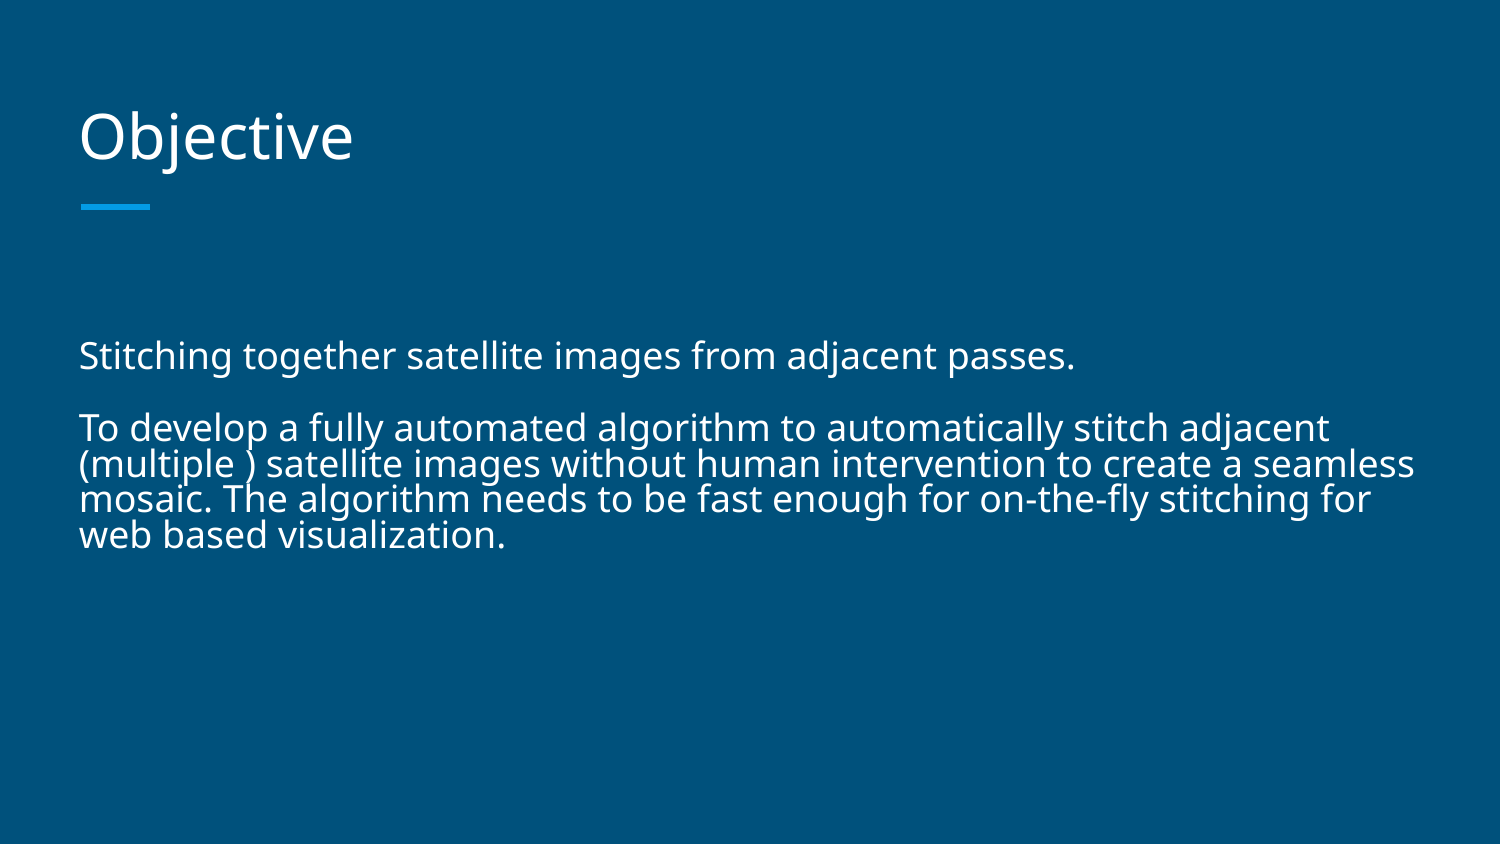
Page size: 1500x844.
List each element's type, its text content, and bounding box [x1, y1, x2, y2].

list Stitching together satellite images from adjacent passes. To develop a fully automated algorithm to automatically stitch adjacent (multiple ) satellite images without human intervention to create a seamless mosaic. The algorithm needs to be fast enough for on-the-fly stitching for web based visualization. [63, 244, 1437, 750]
title Objective [63, 75, 1437, 188]
